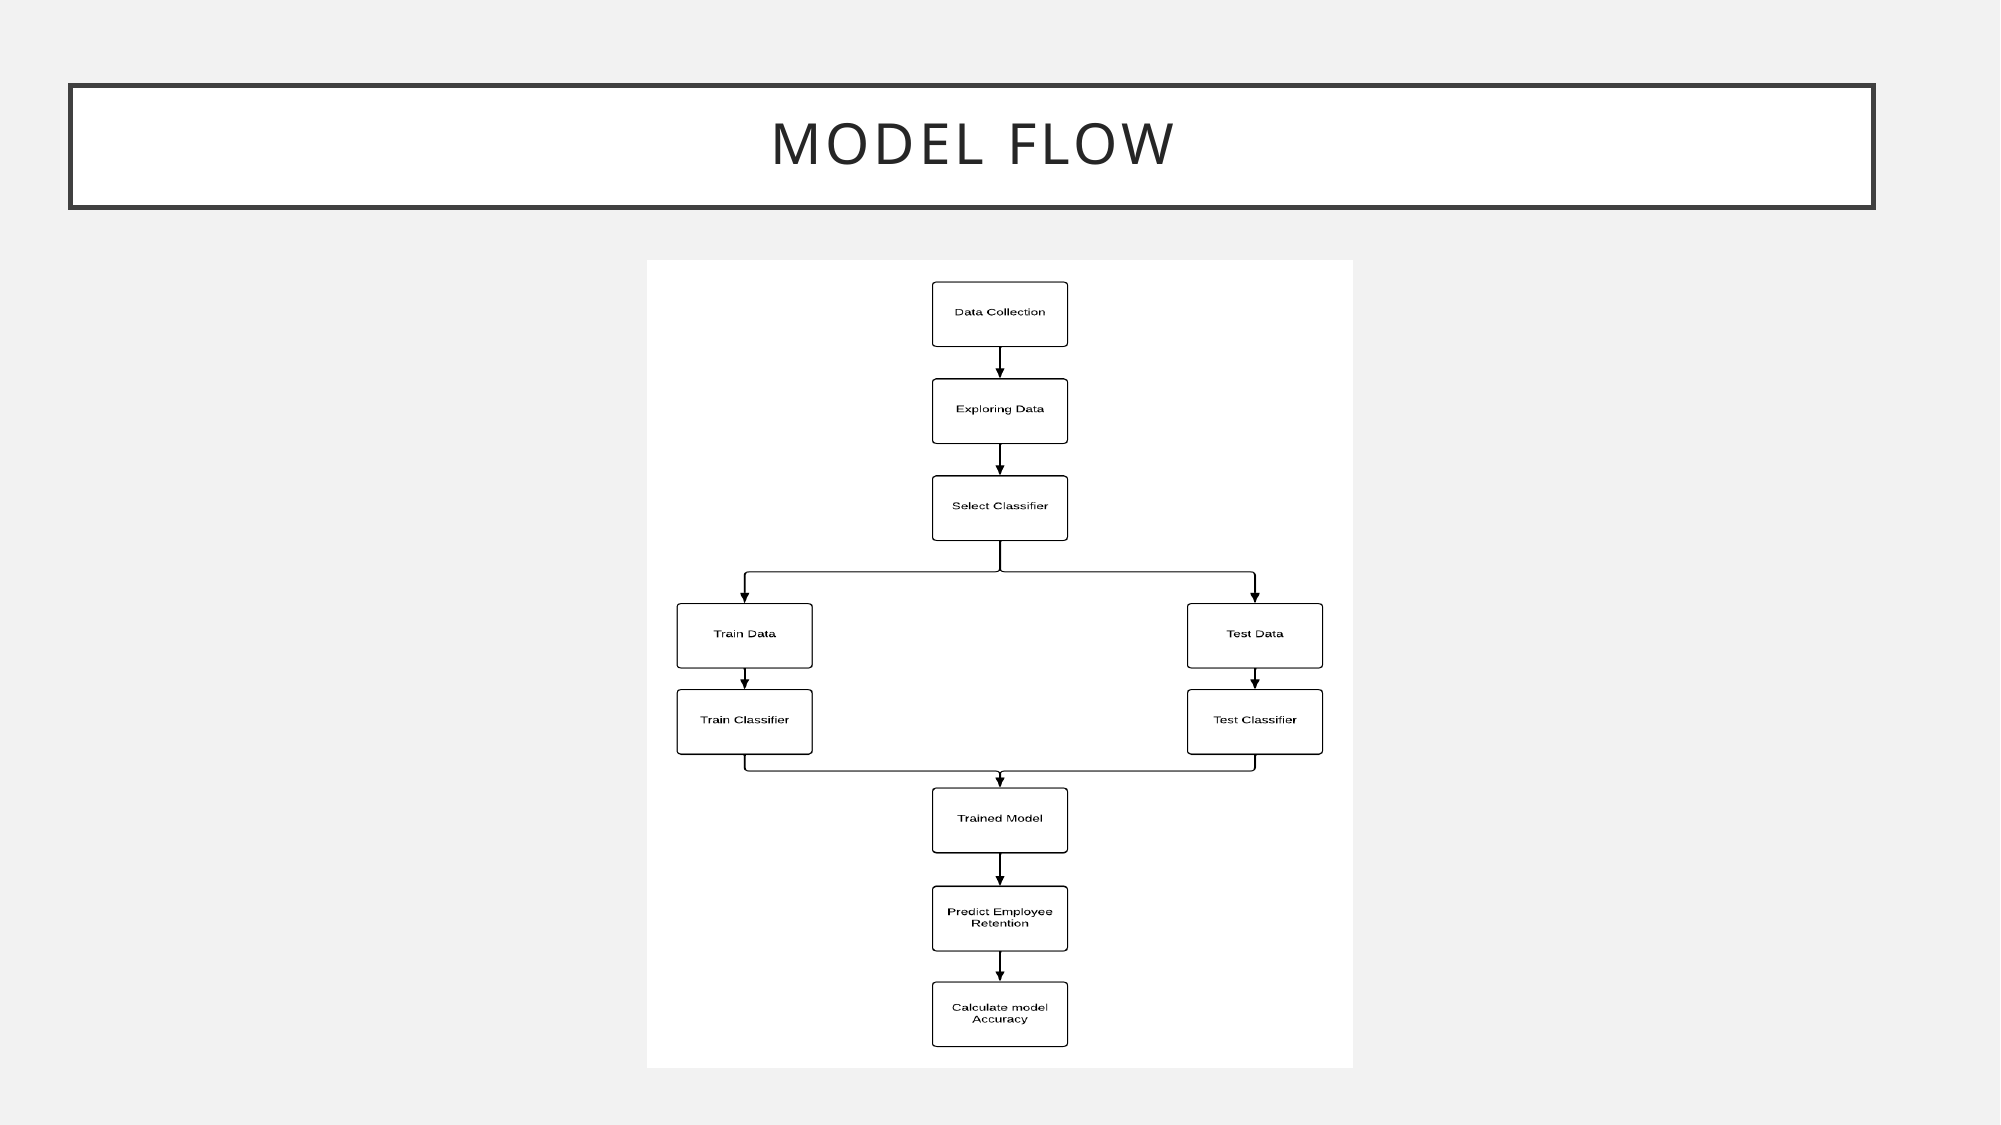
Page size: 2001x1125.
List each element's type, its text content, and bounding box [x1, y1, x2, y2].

picture [647, 260, 1353, 1068]
title MODEL FLOW [68, 83, 1876, 210]
